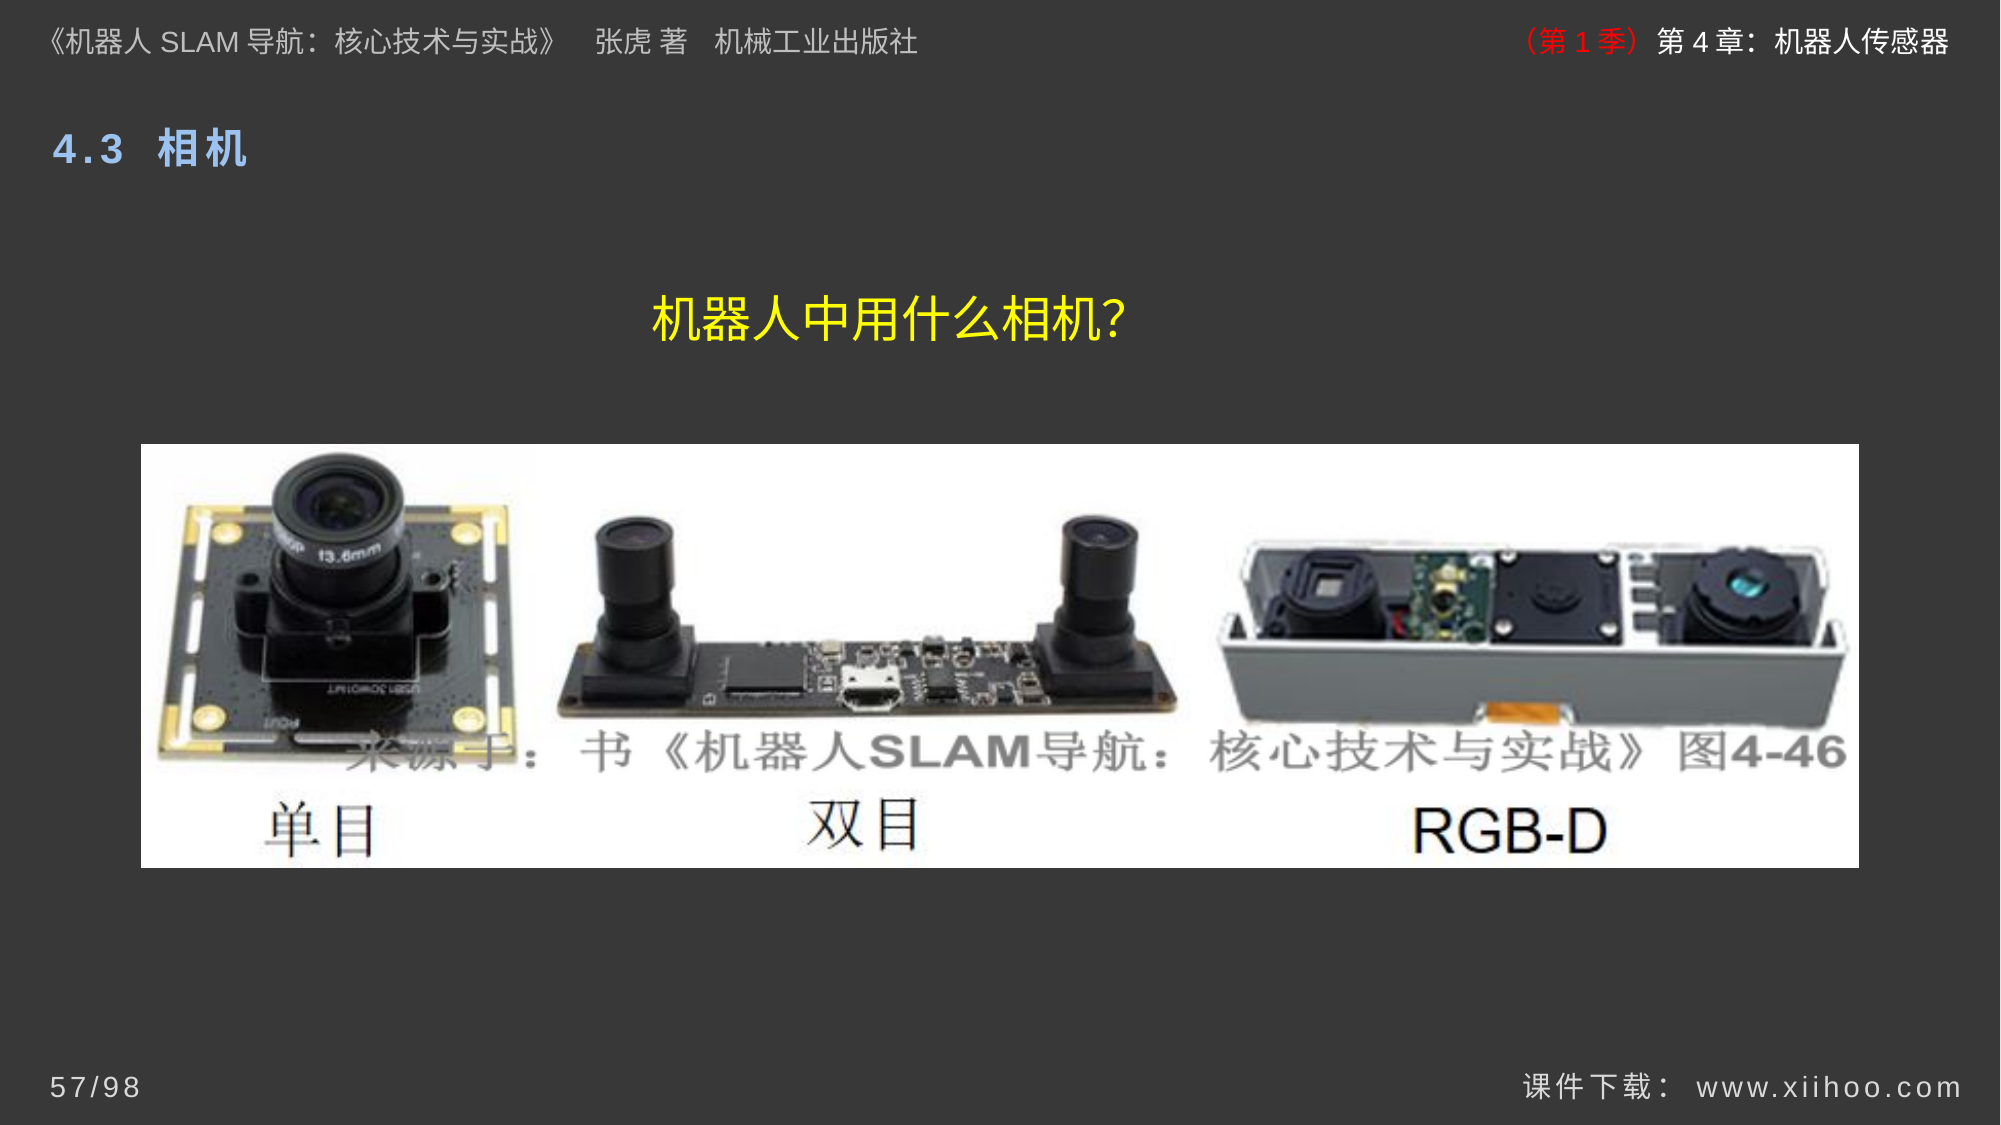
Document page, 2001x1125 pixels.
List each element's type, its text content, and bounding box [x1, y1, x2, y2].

text_box （第1季）第4章：机器人传感器 [1075, 16, 1965, 66]
picture [0, 0, 2001, 1125]
text_box 机器人中用什么相机？ [637, 220, 1271, 356]
title 4.3 相机 [38, 98, 620, 180]
text_box 57/98 [34, 1060, 187, 1111]
text_box 《机器人SLAM导航：核心技术与实战》 张虎 著 机械工业出版社 [16, 16, 940, 66]
text_box 课件下载：www.xiihoo.com [1493, 1057, 1991, 1114]
